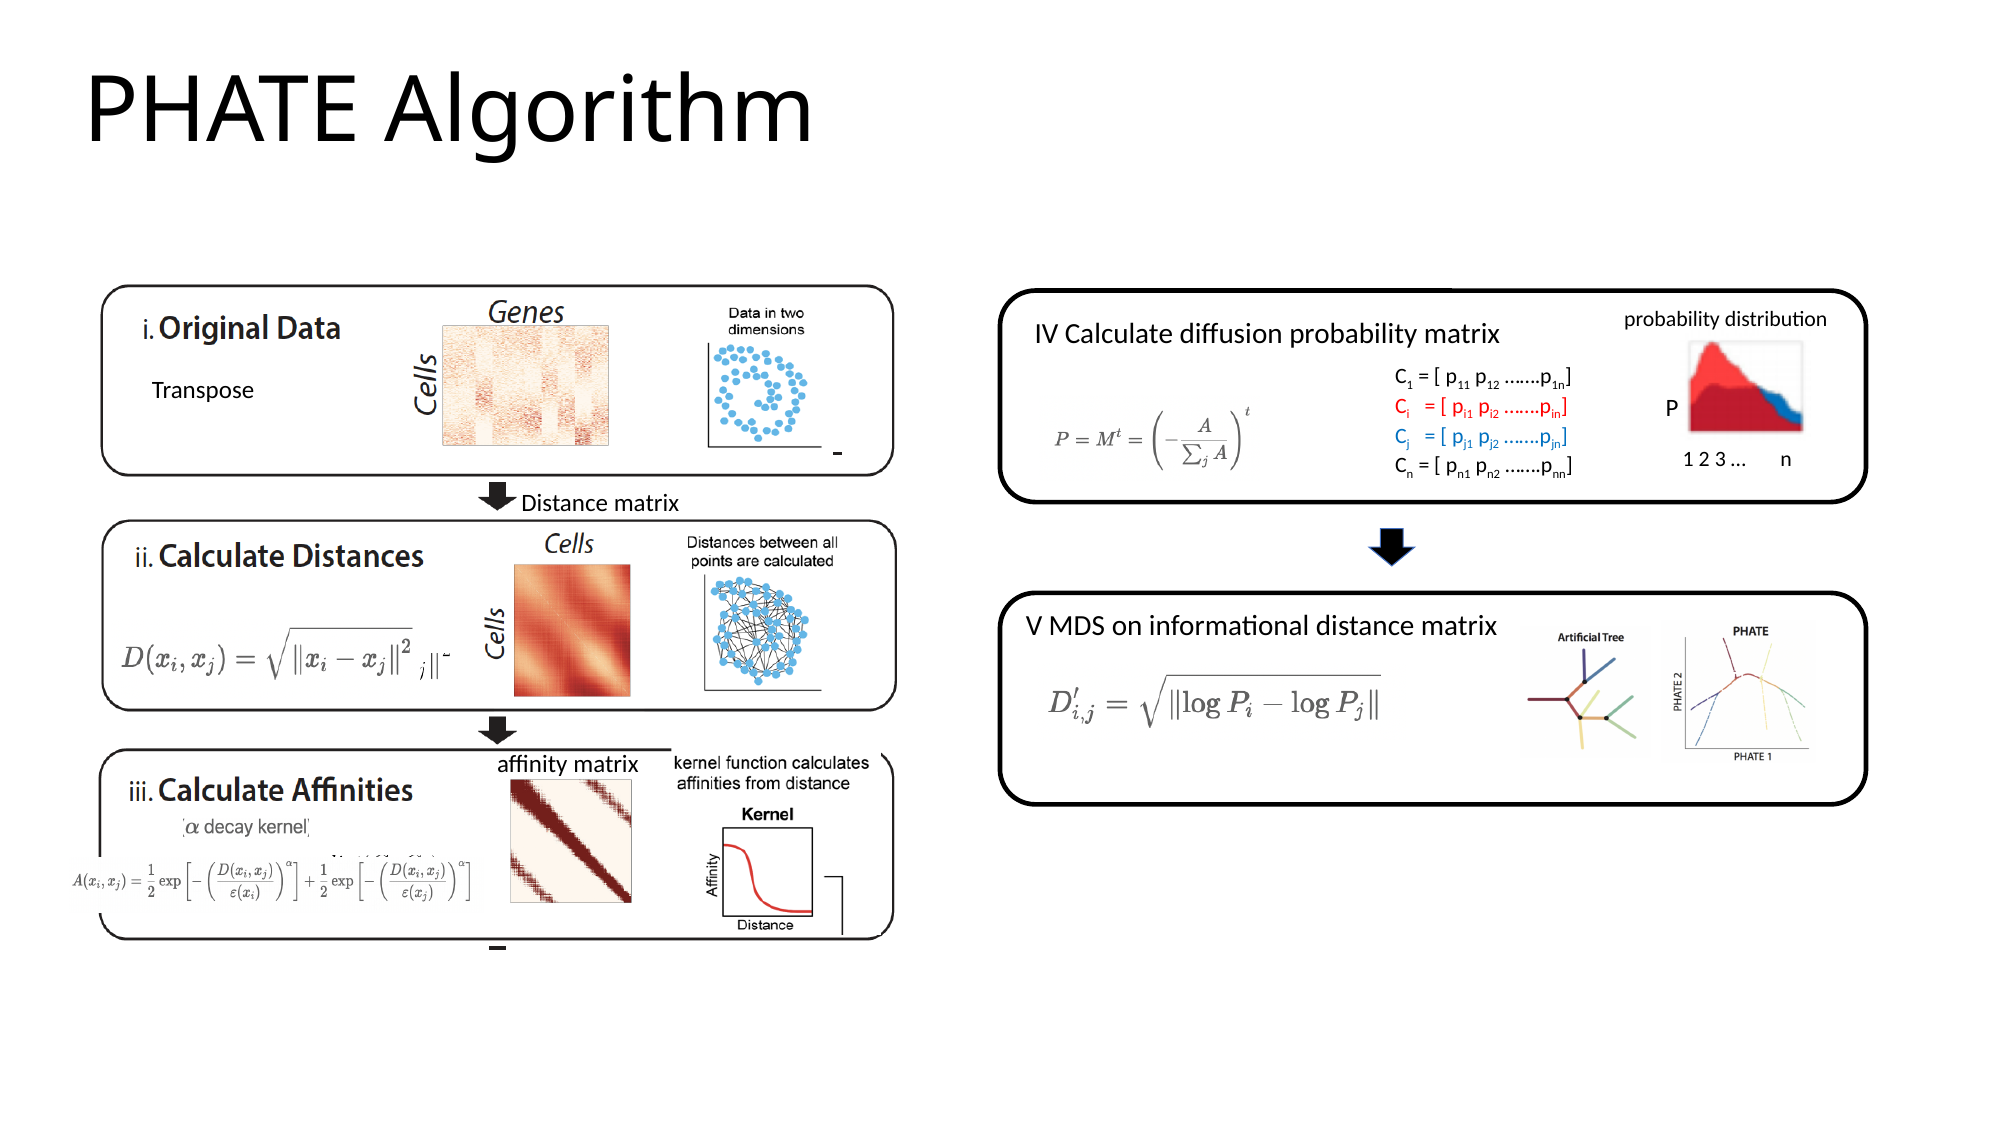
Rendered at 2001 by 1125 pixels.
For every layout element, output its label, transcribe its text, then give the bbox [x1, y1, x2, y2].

text_box V MDS on informational distance matrix [1011, 598, 1578, 649]
text_box [1367, 528, 1417, 567]
text_box [998, 289, 1868, 504]
text_box C1 = [ p11 p12 …….p1n] Ci = [ pi1 pi2 …….pin] Cj = [ pj1 pj2 …….pjn] Cn = [ pn1 pn2 …….pnn] [1380, 354, 1662, 515]
title PHATE Algorithm [68, 18, 1419, 206]
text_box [43, 244, 946, 950]
text_box probability distribution [1609, 297, 1843, 339]
picture [1520, 626, 1651, 759]
text_box [998, 591, 1868, 806]
text_box P [1650, 384, 1680, 430]
text_box 1 2 3 … n [1668, 437, 1823, 479]
picture [1037, 663, 1406, 740]
picture [69, 857, 484, 913]
picture [1661, 620, 1816, 763]
picture [1039, 395, 1260, 481]
picture [1680, 330, 1811, 441]
picture [183, 818, 309, 839]
